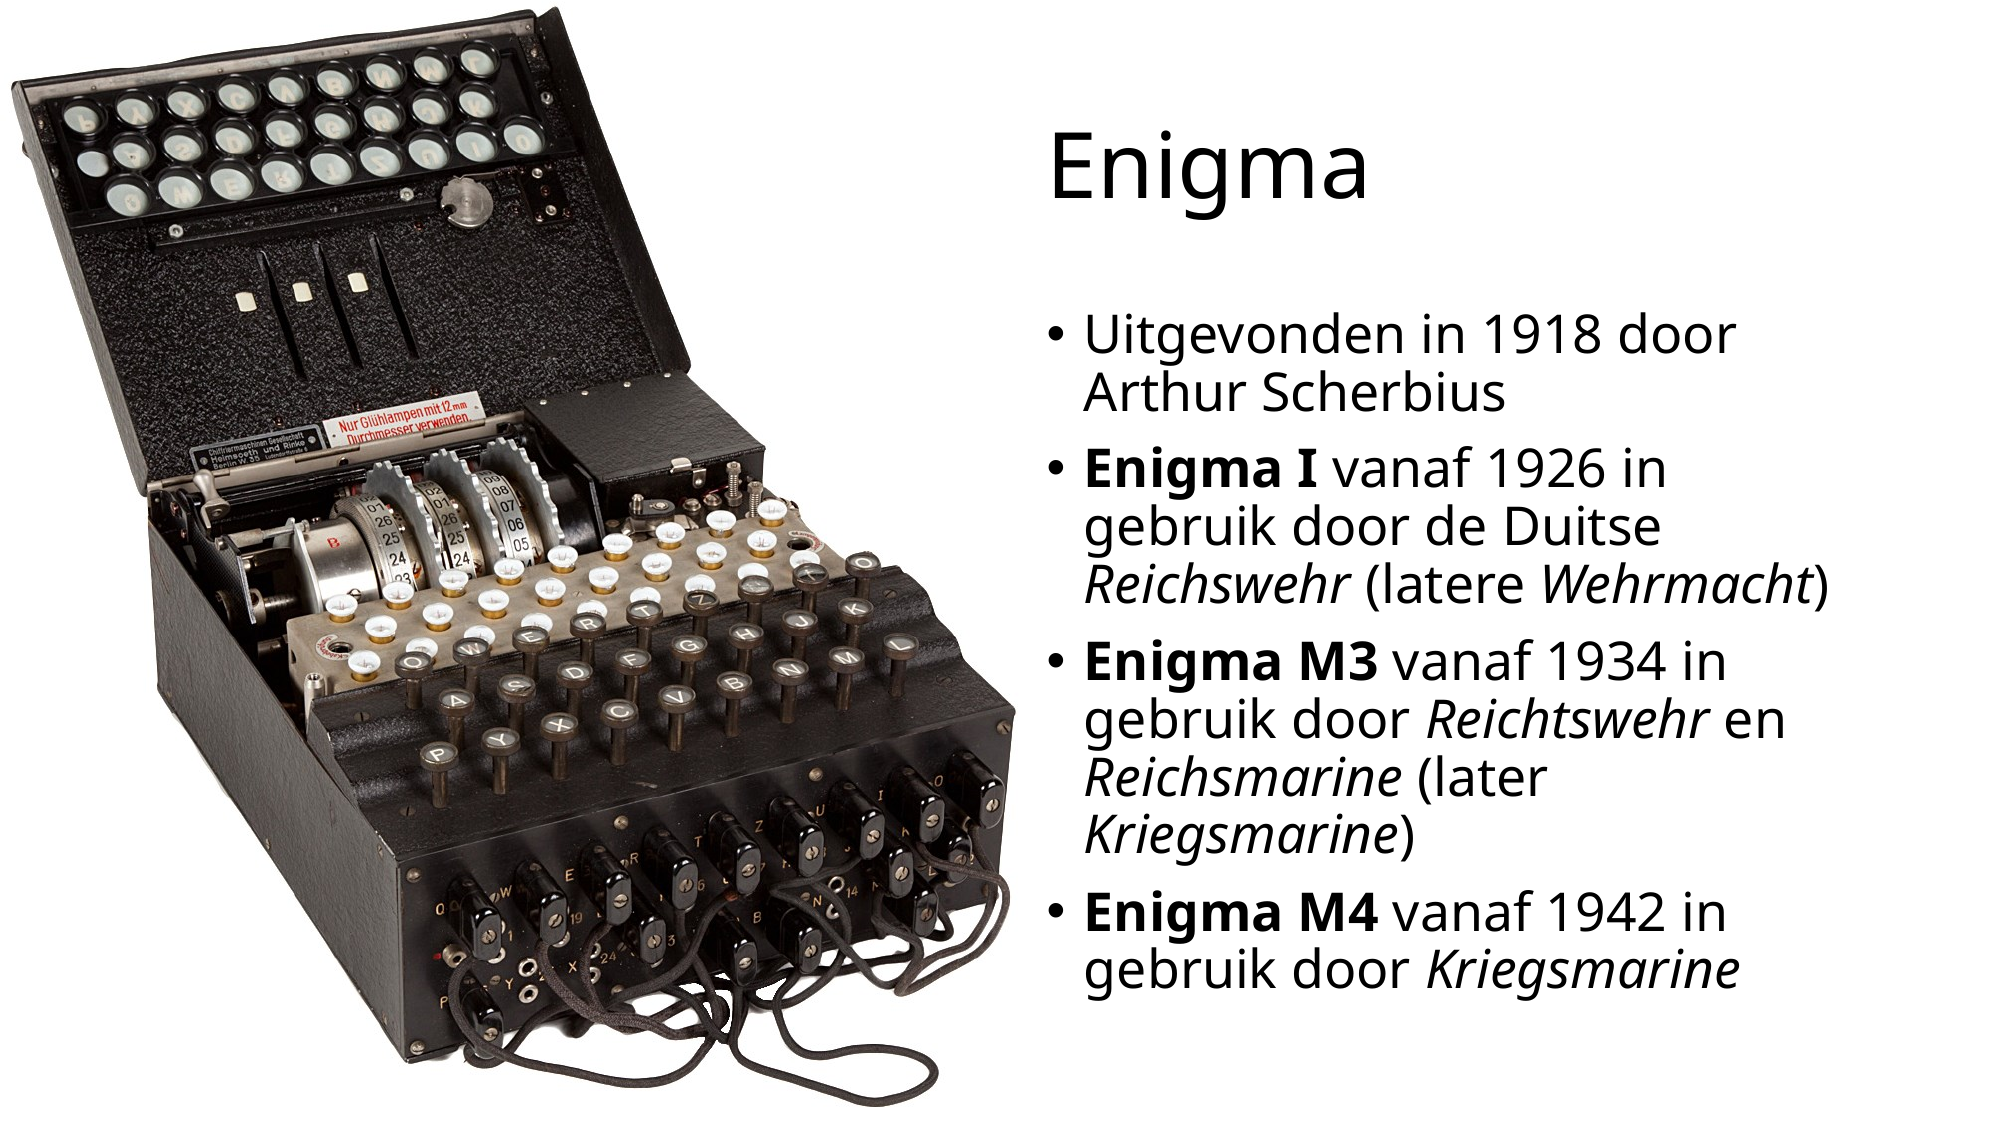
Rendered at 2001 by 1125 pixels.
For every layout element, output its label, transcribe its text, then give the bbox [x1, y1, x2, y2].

title Enigma [1033, 59, 1863, 278]
picture [0, 0, 1033, 1119]
list Uitgevonden in 1918 door Arthur Scherbius Enigma I vanaf 1926 in gebruik door de Duitse Reichswehr (latere Wehrmacht) Enigma M3 vanaf 1934 in gebruik door Reichtswehr en Reichsmarine (later Kriegsmarine) Enigma M4 vanaf 1942 in gebruik door Kriegsmarine [1033, 299, 1863, 1014]
